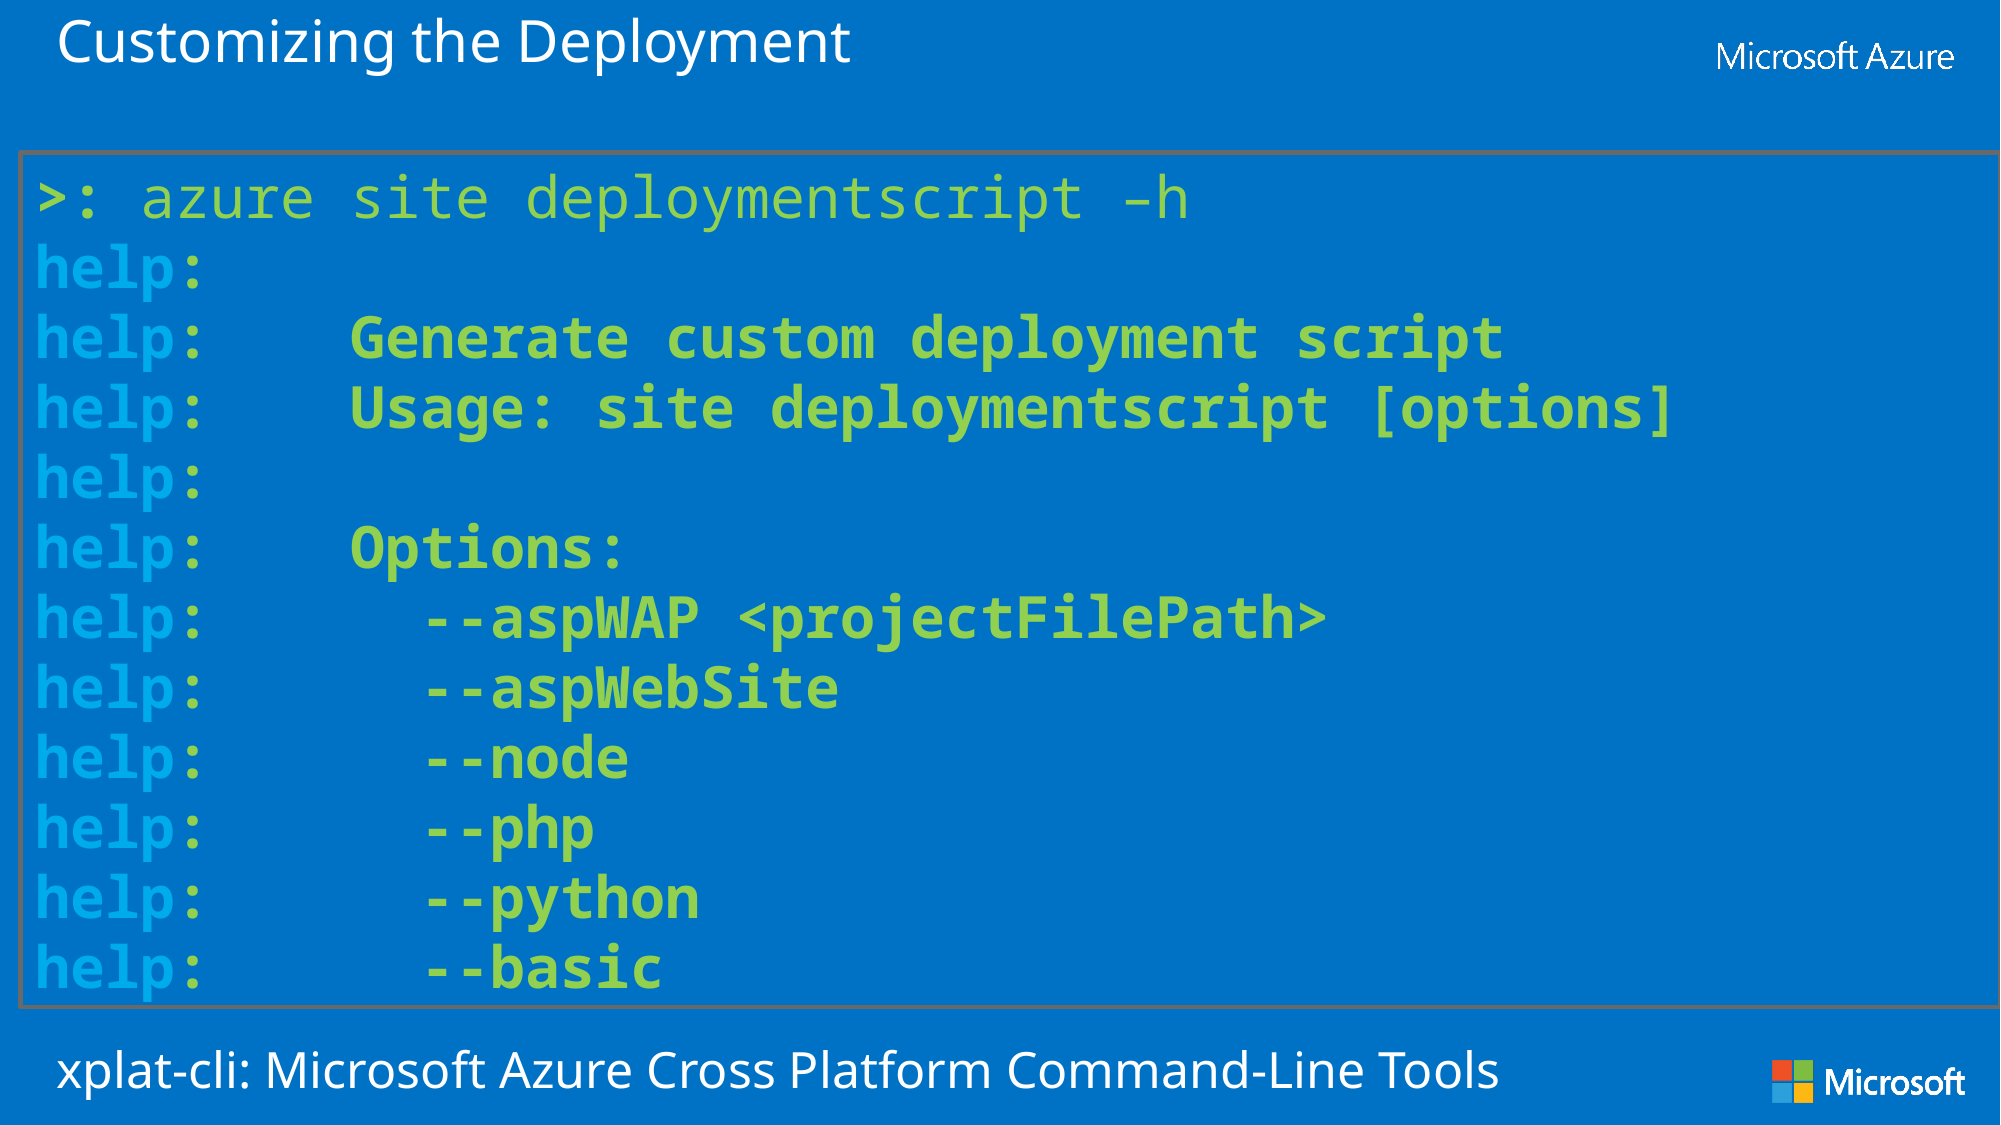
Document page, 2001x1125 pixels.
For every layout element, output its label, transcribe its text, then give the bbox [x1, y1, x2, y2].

text_box >: azure site deploymentscript –h help: help: Generate custom deployment script help: Usage: site deploymentscript [options] help: help: Options: help: --aspWAP <projectFilePath> help: --aspWebSite help: --node help: --php help: --python help: --basic [20, 152, 2000, 1008]
text_box xplat-cli: Microsoft Azure Cross Platform Command-Line Tools [0, 1011, 2000, 1125]
picture [1910, 24, 1972, 87]
text_box Customizing the Deployment [0, 0, 1910, 88]
